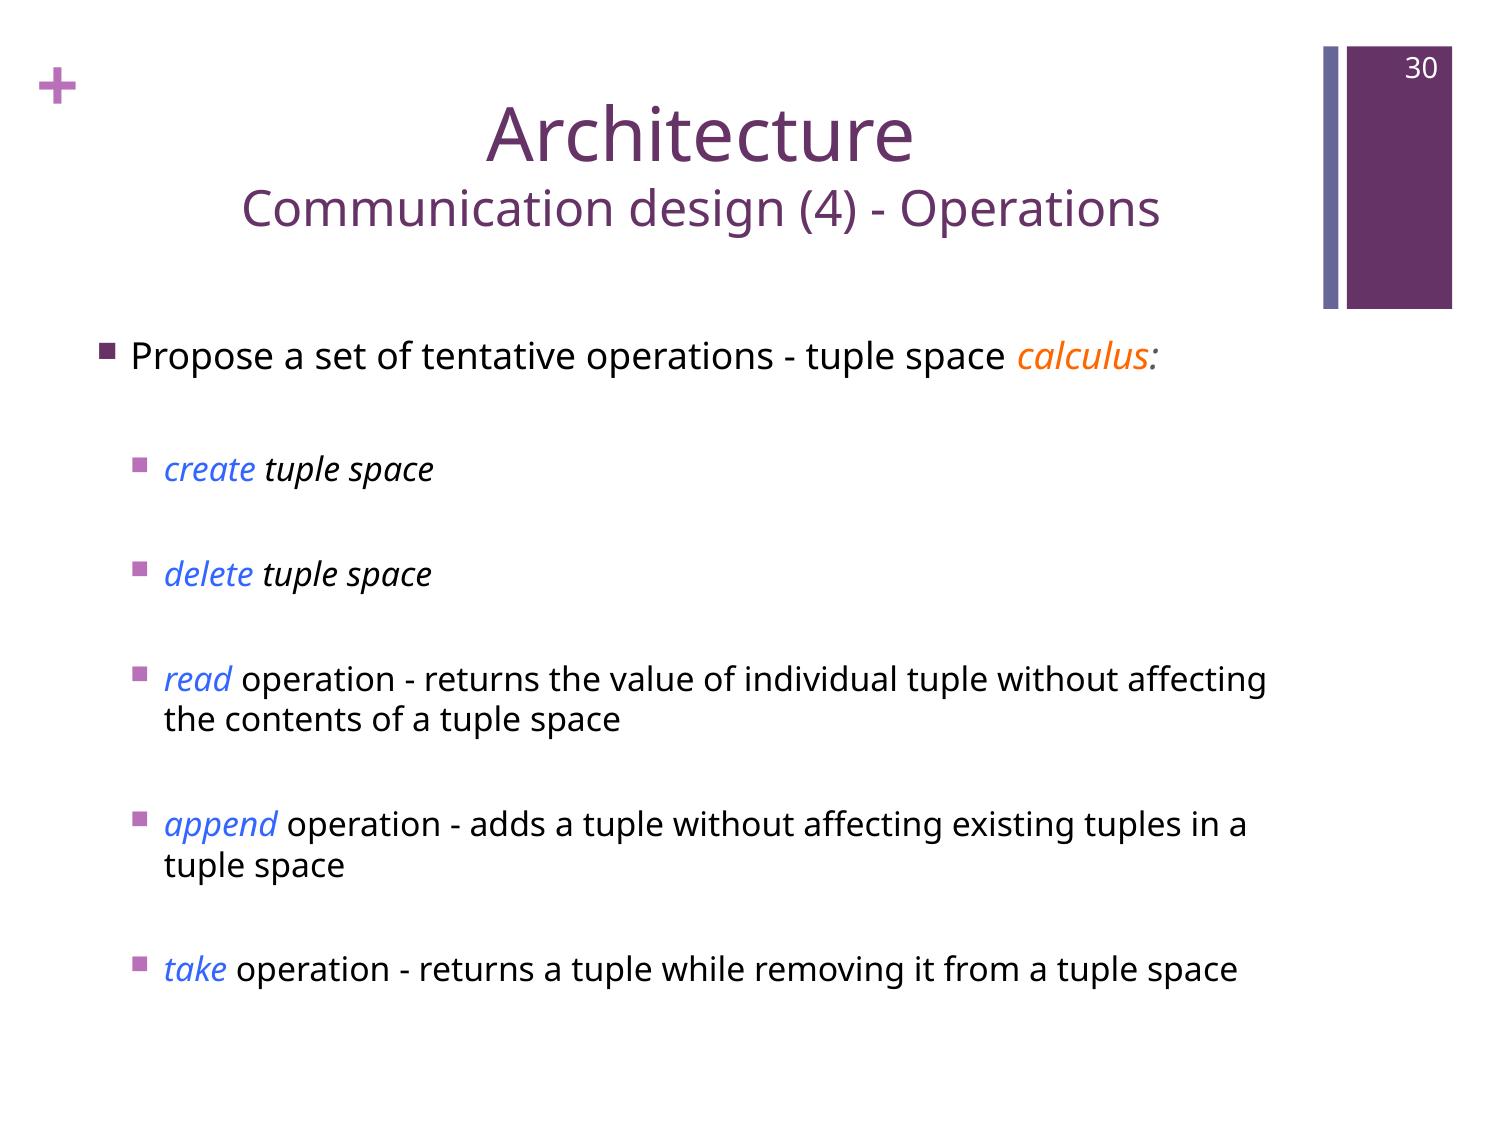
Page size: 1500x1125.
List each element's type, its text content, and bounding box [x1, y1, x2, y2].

slide_number 30 [1362, 39, 1454, 100]
list Propose a set of tentative operations - tuple space calculus: create tuple space delete tuple space read operation - returns the value of individual tuple without affecting the contents of a tuple space append operation - adds a tuple without affecting existing tuples in a tuple space take operation - returns a tuple while removing it from a tuple space [81, 324, 1322, 1005]
title Architecture Communication design (4) - Operations [81, 79, 1322, 263]
